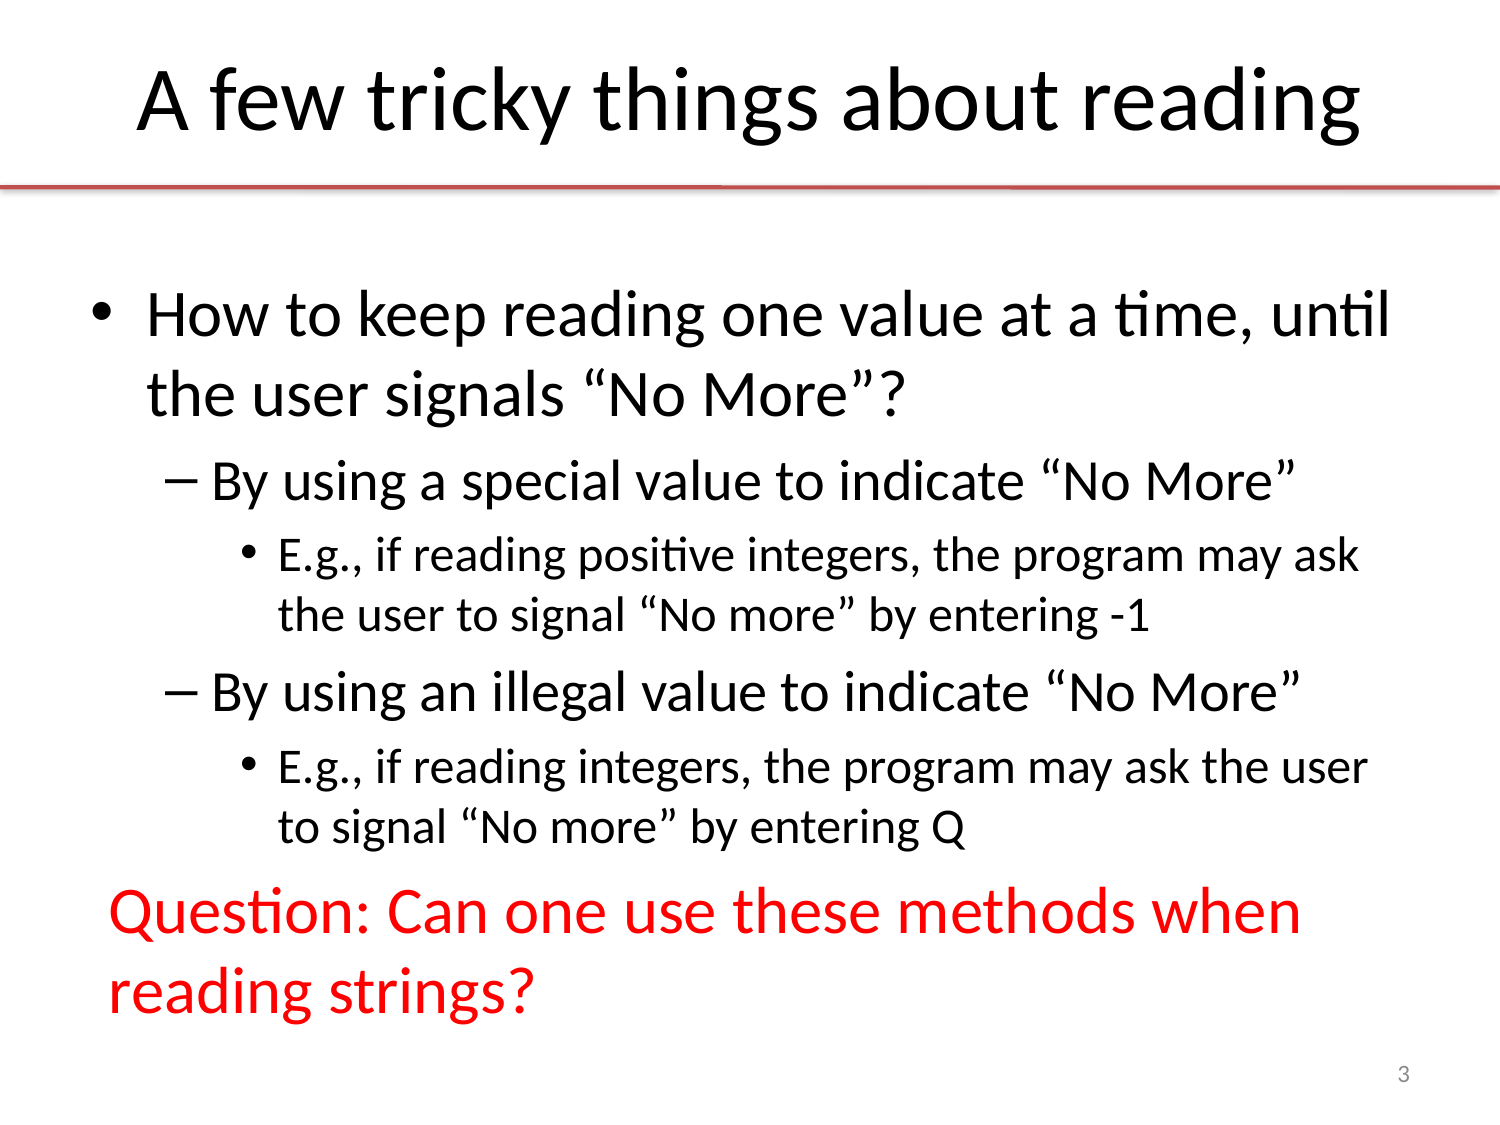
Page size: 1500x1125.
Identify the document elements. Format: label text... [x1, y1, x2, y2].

list How to keep reading one value at a time, until the user signals “No More”? By using a special value to indicate “No More” E.g., if reading positive integers, the program may ask the user to signal “No more” by entering -1 By using an illegal value to indicate “No More” E.g., if reading integers, the program may ask the user to signal “No more” by entering Q Question: Can one use these methods when reading strings? [74, 262, 1426, 1006]
title A few tricky things about reading [74, 0, 1426, 185]
slide_number 3 [1074, 1042, 1425, 1103]
